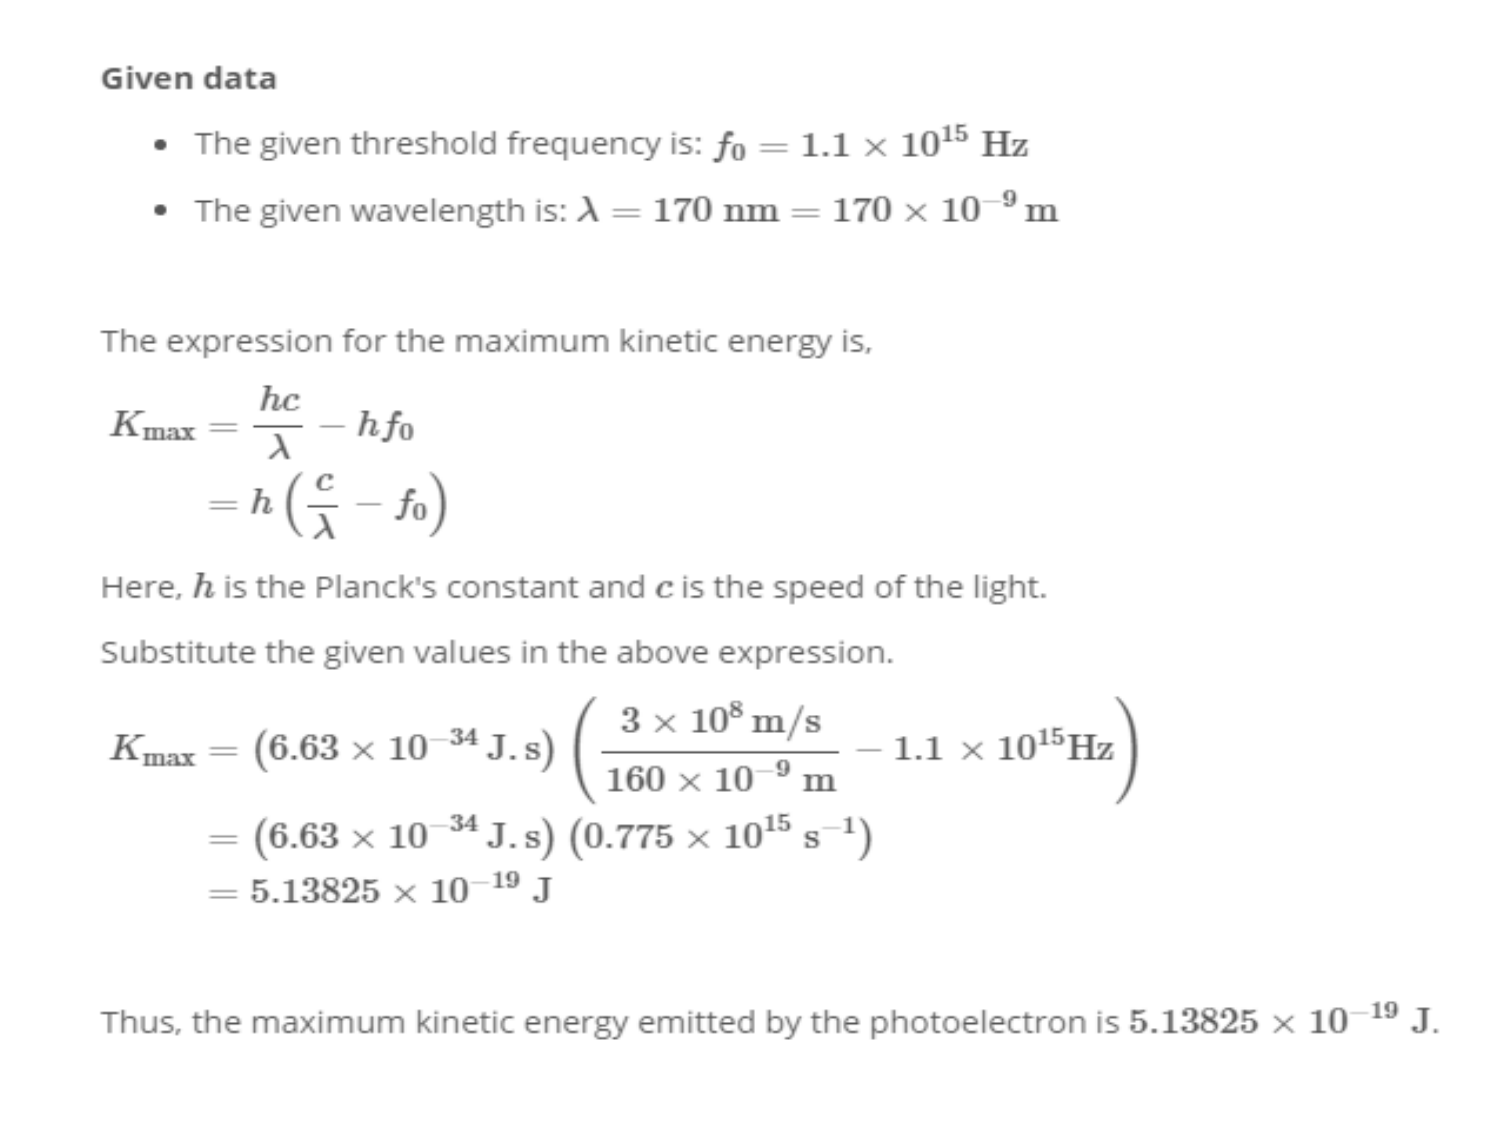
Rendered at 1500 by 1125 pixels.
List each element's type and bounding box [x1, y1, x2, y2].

picture [87, 37, 1463, 1063]
